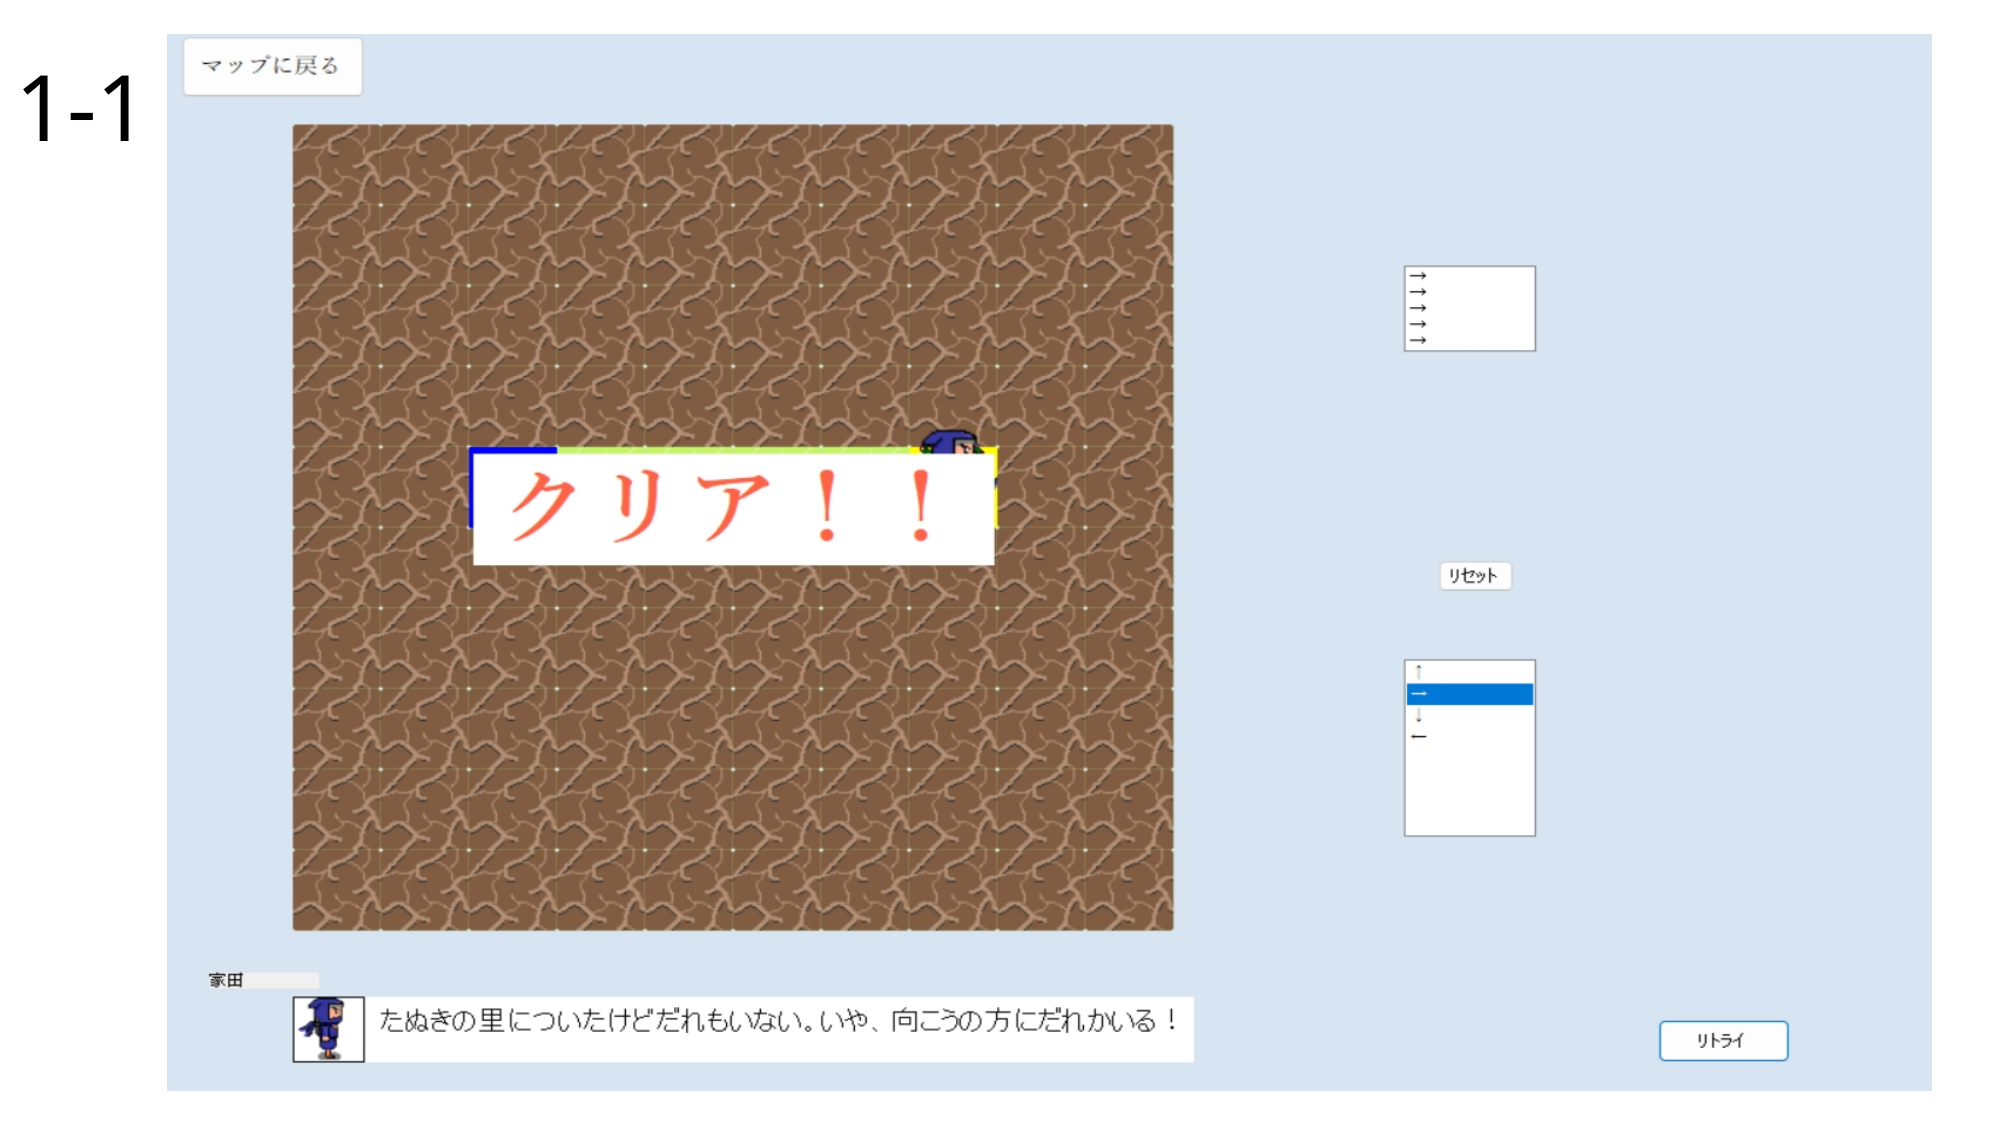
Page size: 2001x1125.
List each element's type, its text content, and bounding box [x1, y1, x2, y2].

title 1-1 [0, 3, 1725, 221]
picture [167, 34, 1932, 1091]
